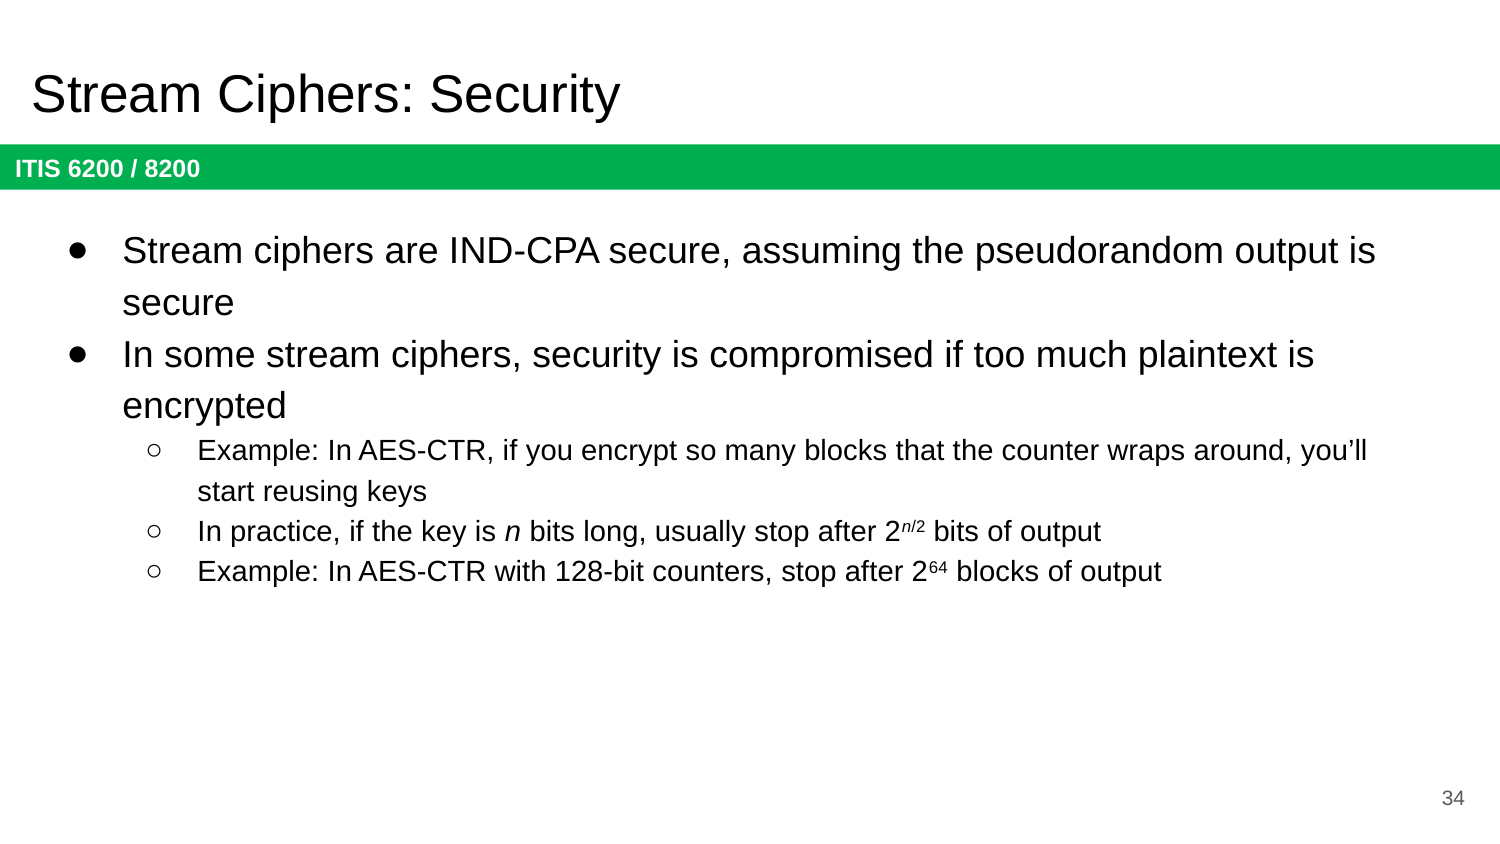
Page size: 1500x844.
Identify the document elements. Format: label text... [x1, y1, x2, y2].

list Stream ciphers are IND-CPA secure, assuming the pseudorandom output is secure In some stream ciphers, security is compromised if too much plaintext is encrypted Example: In AES-CTR, if you encrypt so many blocks that the counter wraps around, you’ll start reusing keys In practice, if the key is n bits long, usually stop after 2n/2 bits of output Example: In AES-CTR with 128-bit counters, stop after 264 blocks of output [32, 204, 1431, 823]
slide_number 34 [1389, 764, 1480, 830]
title Stream Ciphers: Security [16, 44, 1415, 139]
